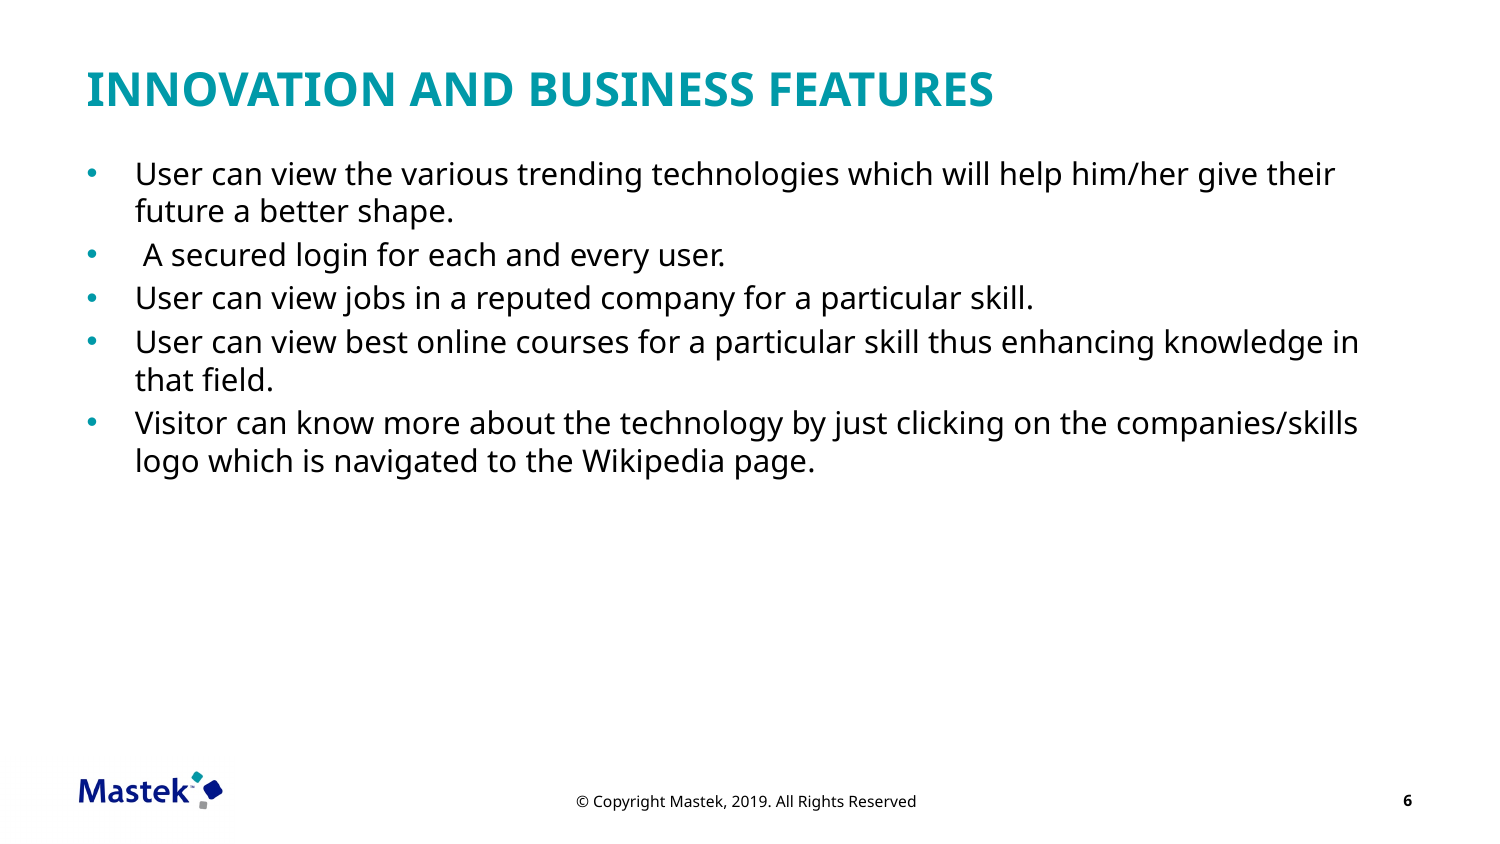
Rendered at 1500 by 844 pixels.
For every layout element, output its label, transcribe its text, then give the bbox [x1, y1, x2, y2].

picture [0, 756, 235, 844]
list INNOVATION AND BUSINESS FEATURES [73, 53, 1436, 116]
list User can view the various trending technologies which will help him/her give their future a better shape. A secured login for each and every user. User can view jobs in a reputed company for a particular skill. User can view best online courses for a particular skill thus enhancing knowledge in that field. Visitor can know more about the technology by just clicking on the companies/skills logo which is navigated to the Wikipedia page. [73, 147, 1436, 741]
